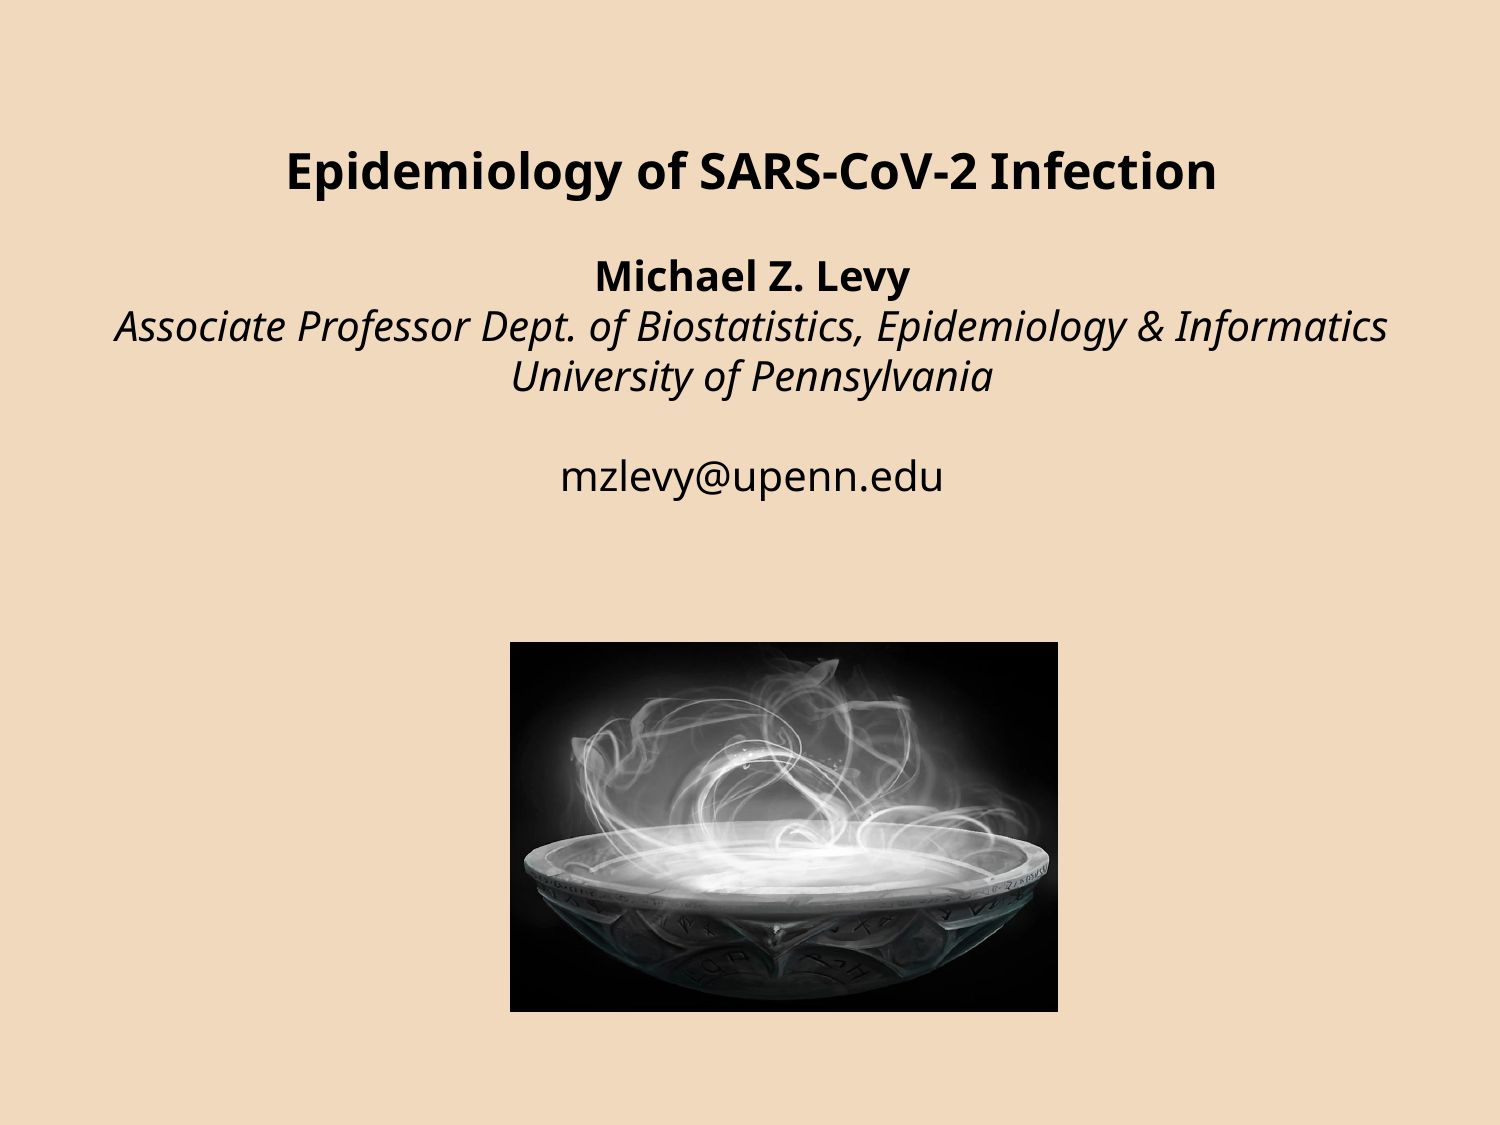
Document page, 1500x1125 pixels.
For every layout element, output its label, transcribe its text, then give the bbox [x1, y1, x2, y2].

picture [510, 642, 1058, 1013]
text_box Epidemiology of SARS-CoV-2 Infection Michael Z. Levy Associate Professor Dept. of Biostatistics, Epidemiology & Informatics University of Pennsylvania mzlevy@upenn.edu [27, 132, 1478, 558]
